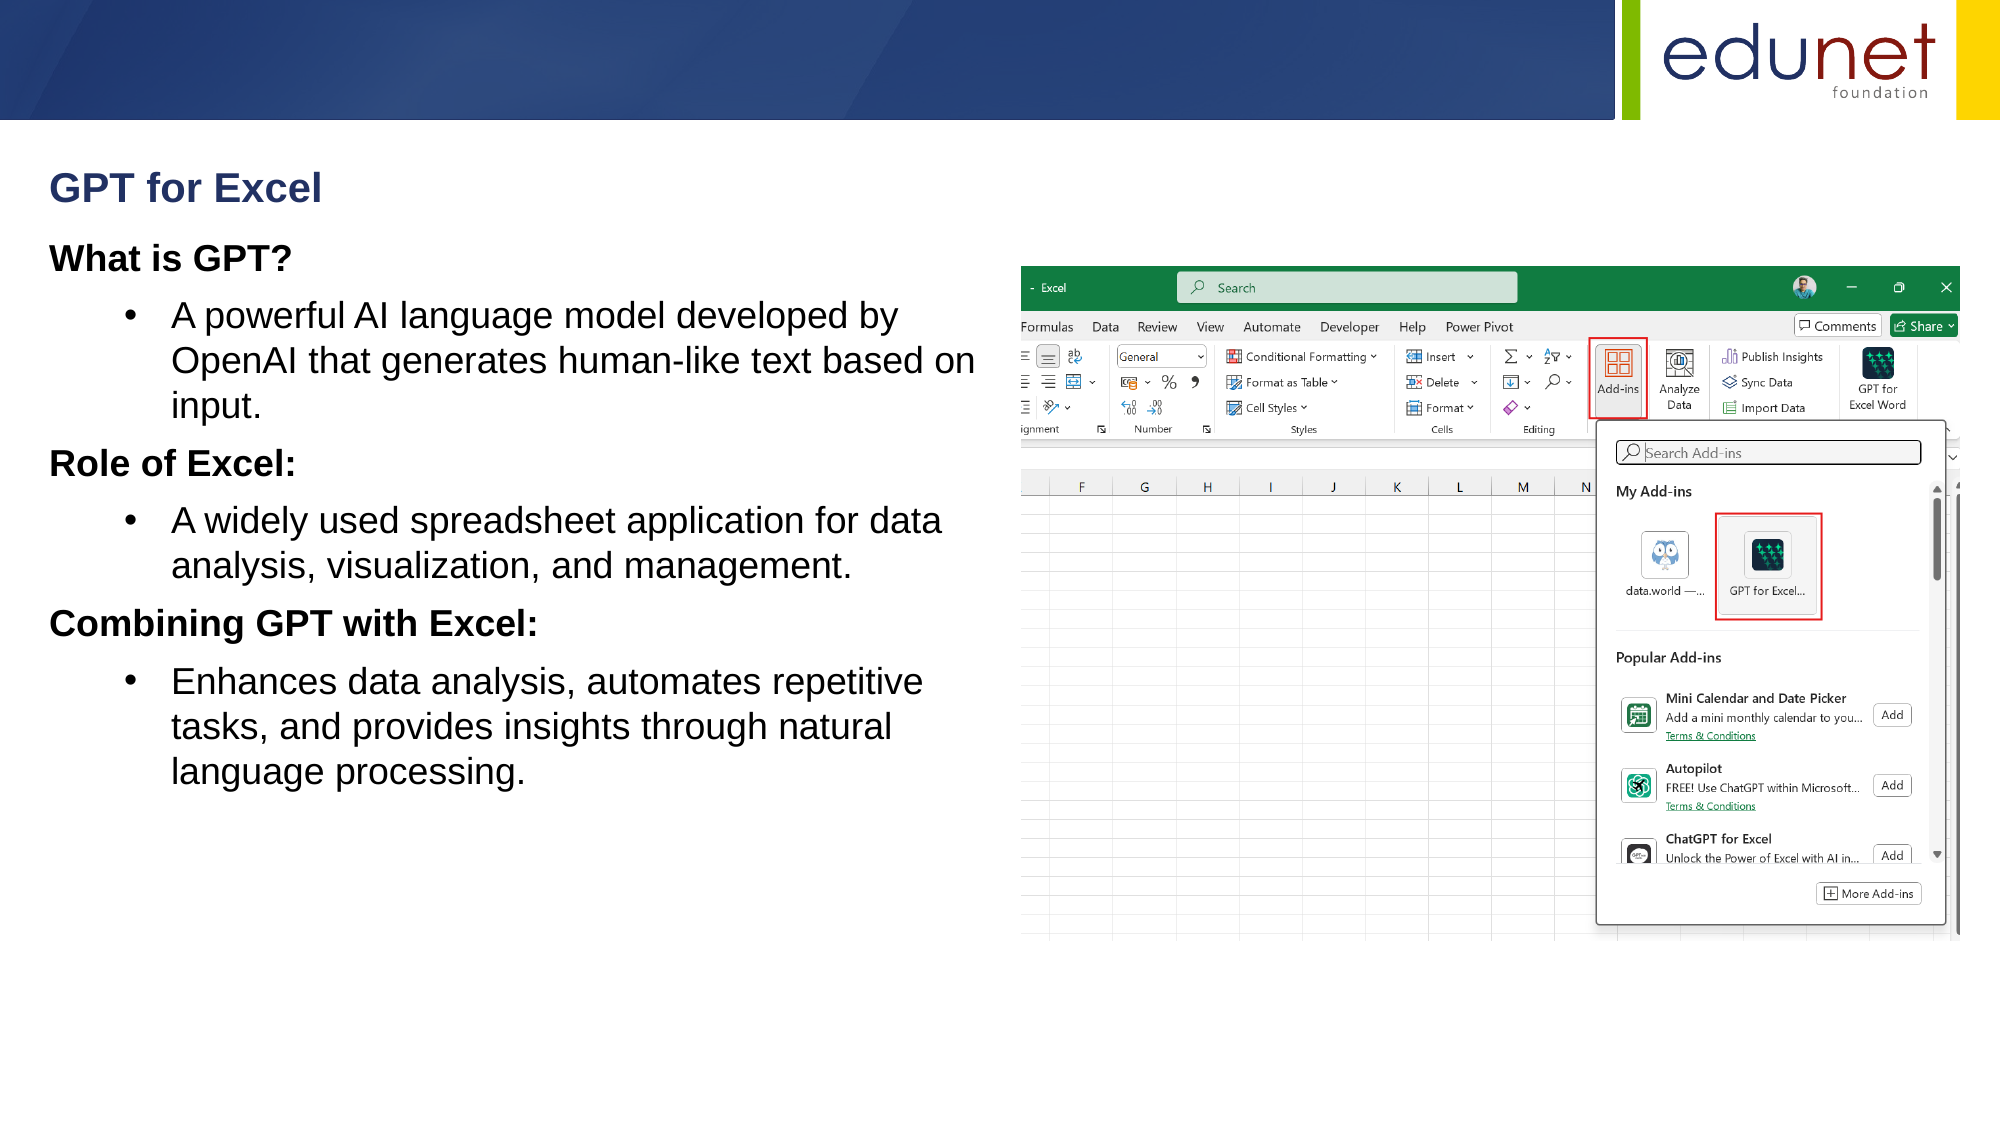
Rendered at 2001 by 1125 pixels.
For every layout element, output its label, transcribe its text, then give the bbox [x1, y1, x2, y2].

text_box What is GPT? A powerful AI language model developed by OpenAI that generates human-like text based on input. Role of Excel: A widely used spreadsheet application for data analysis, visualization, and management. Combining GPT with Excel: Enhances data analysis, automates repetitive tasks, and provides insights through natural language processing. [29, 213, 1046, 806]
picture [1021, 266, 1961, 941]
title GPT for Excel [29, 140, 1074, 214]
picture [1652, 12, 1948, 108]
